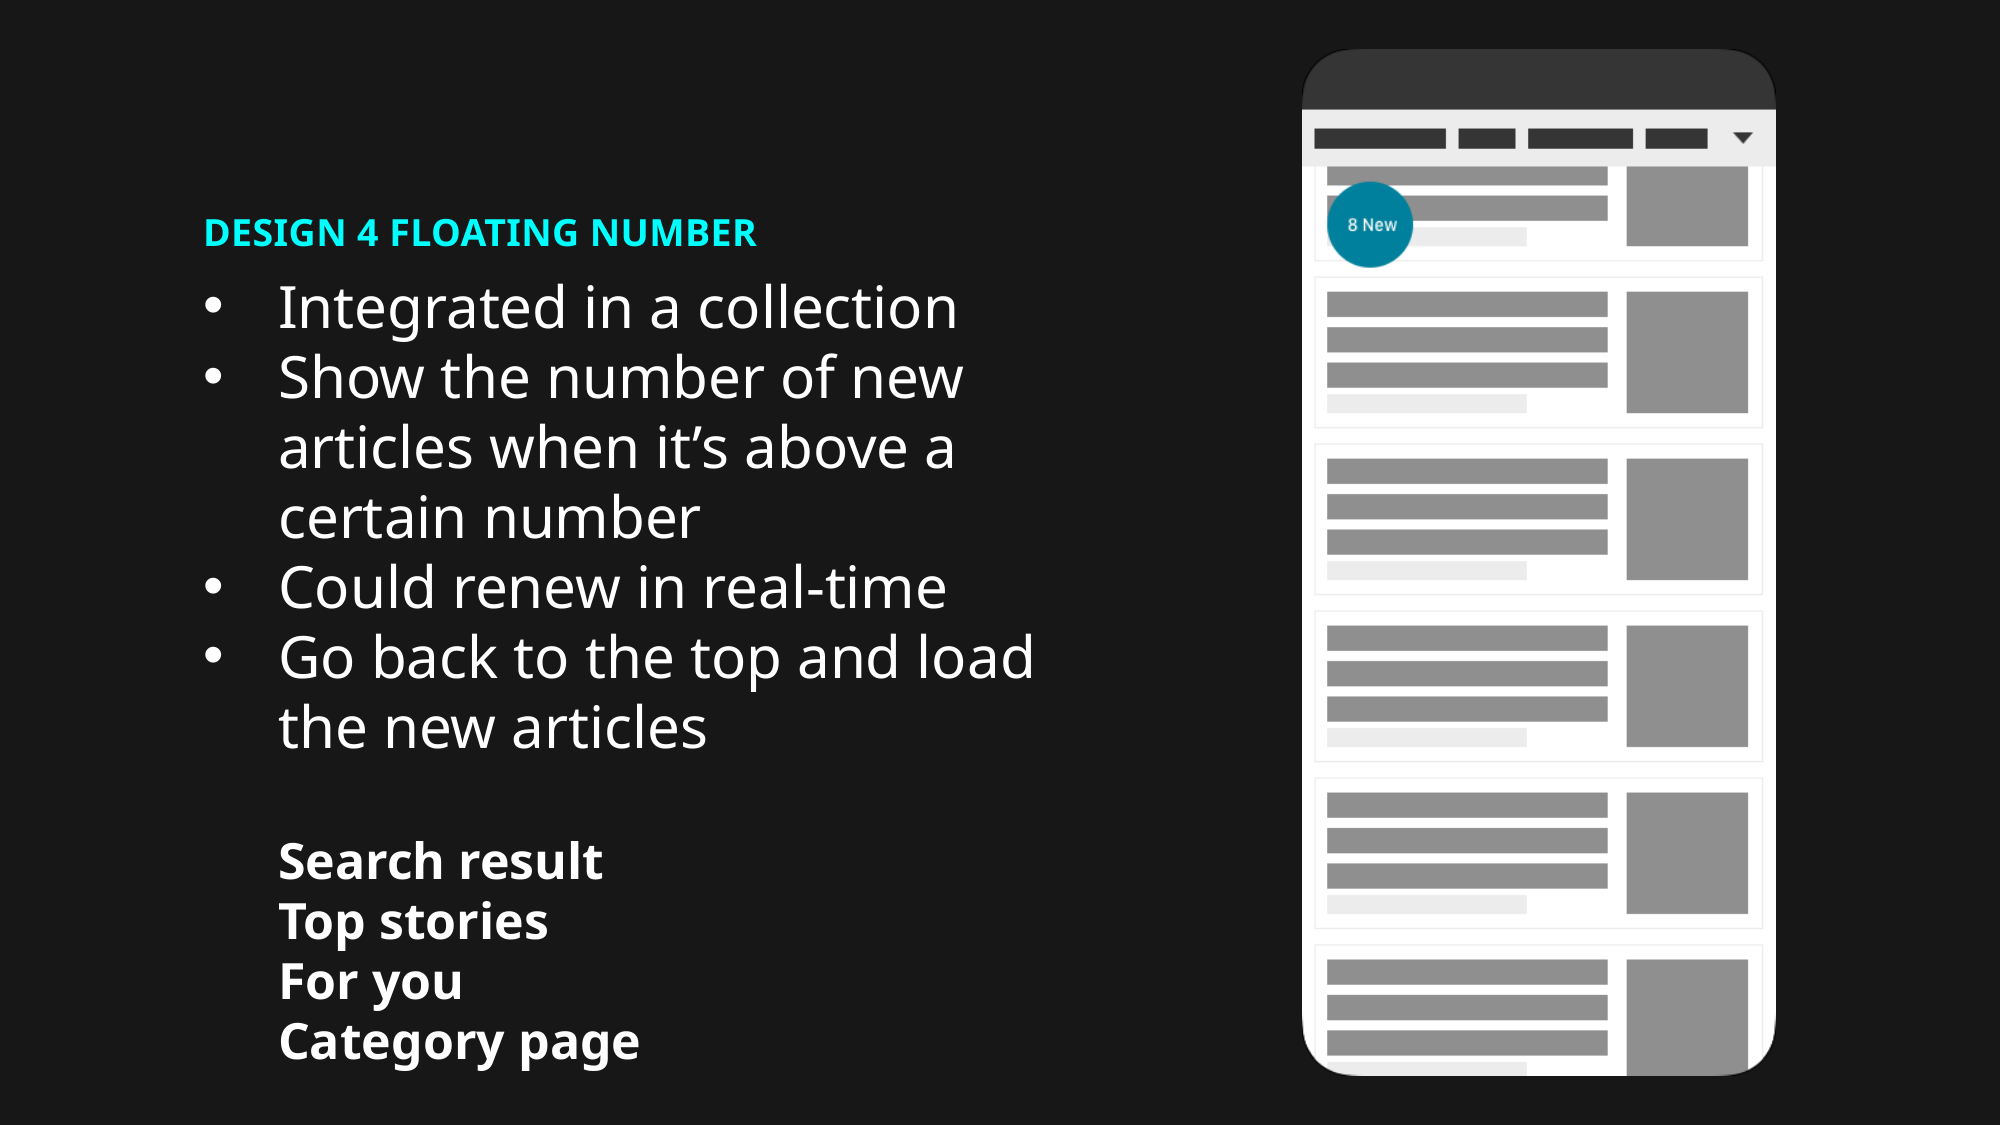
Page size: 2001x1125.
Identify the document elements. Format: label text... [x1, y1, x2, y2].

text_box Integrated in a collection Show the number of new articles when it’s above a certain number Could renew in real-time Go back to the top and load the new articles Search result Top stories For you Category page [188, 262, 1058, 1078]
text_box Design 4 floating number [188, 201, 1000, 262]
picture [1302, 49, 1776, 1076]
